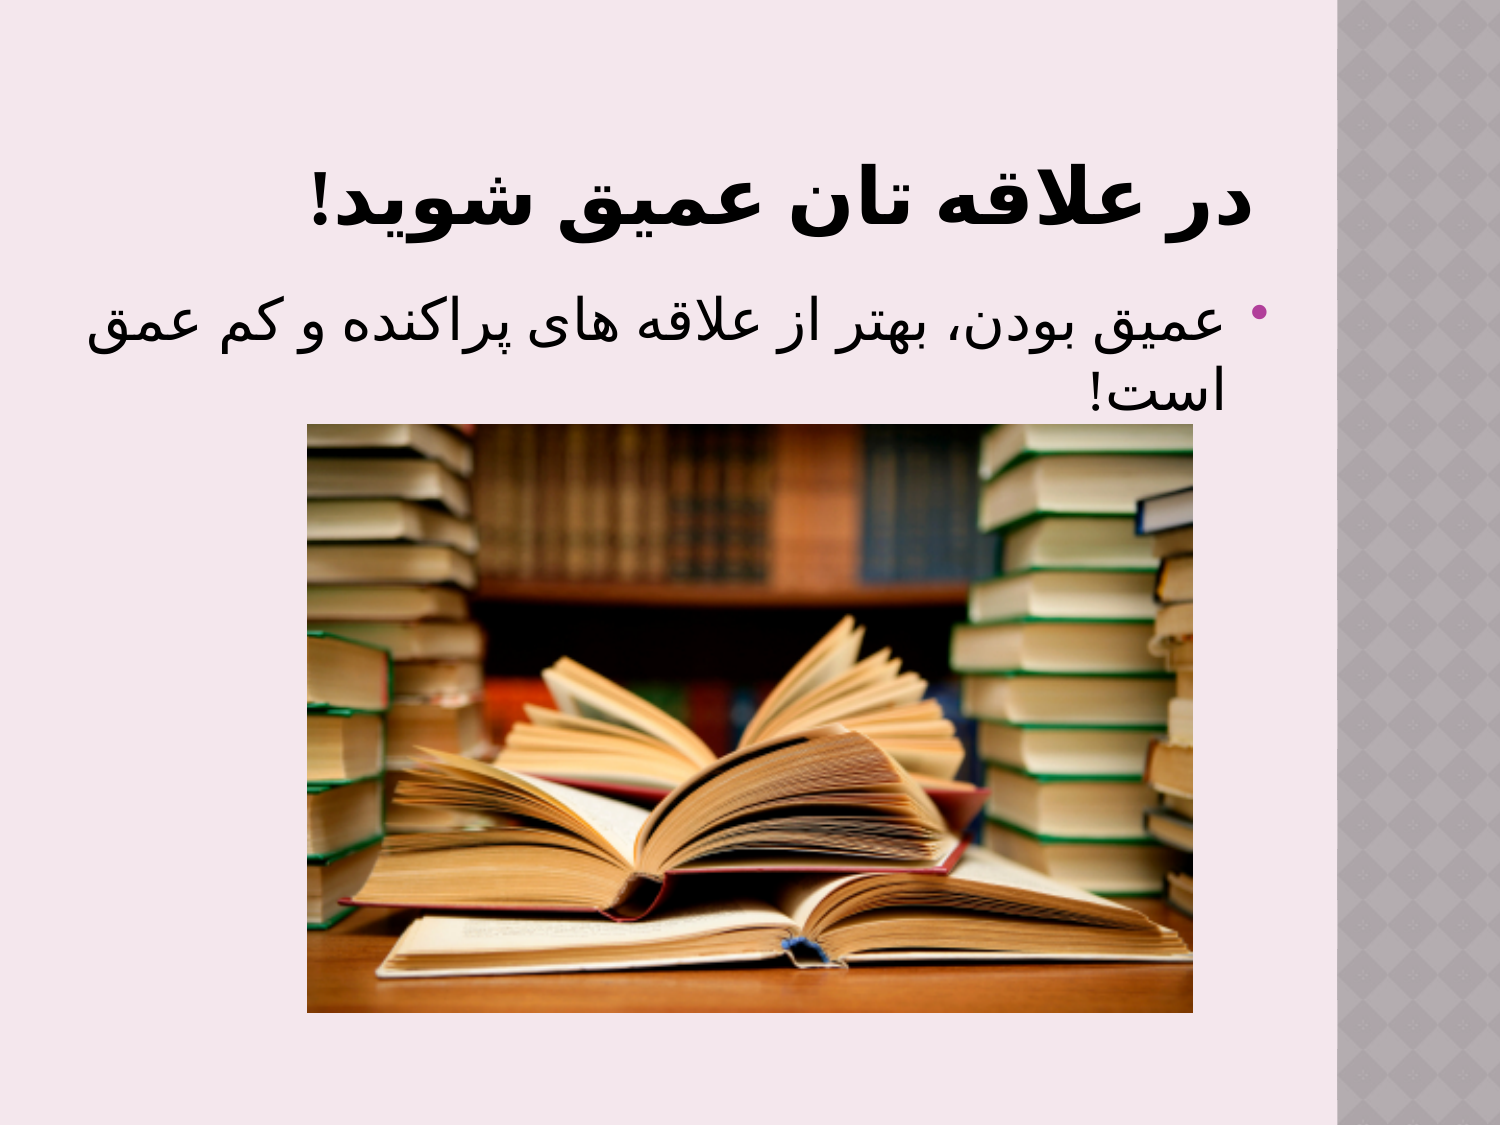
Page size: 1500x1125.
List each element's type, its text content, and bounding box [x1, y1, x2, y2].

title در علاقه تان عمیق شوید! [75, 52, 1263, 240]
text_box عمیق بودن، بهتر از علاقه های پراکنده و کم عمق است! [0, 274, 1288, 875]
picture [306, 424, 1194, 1013]
